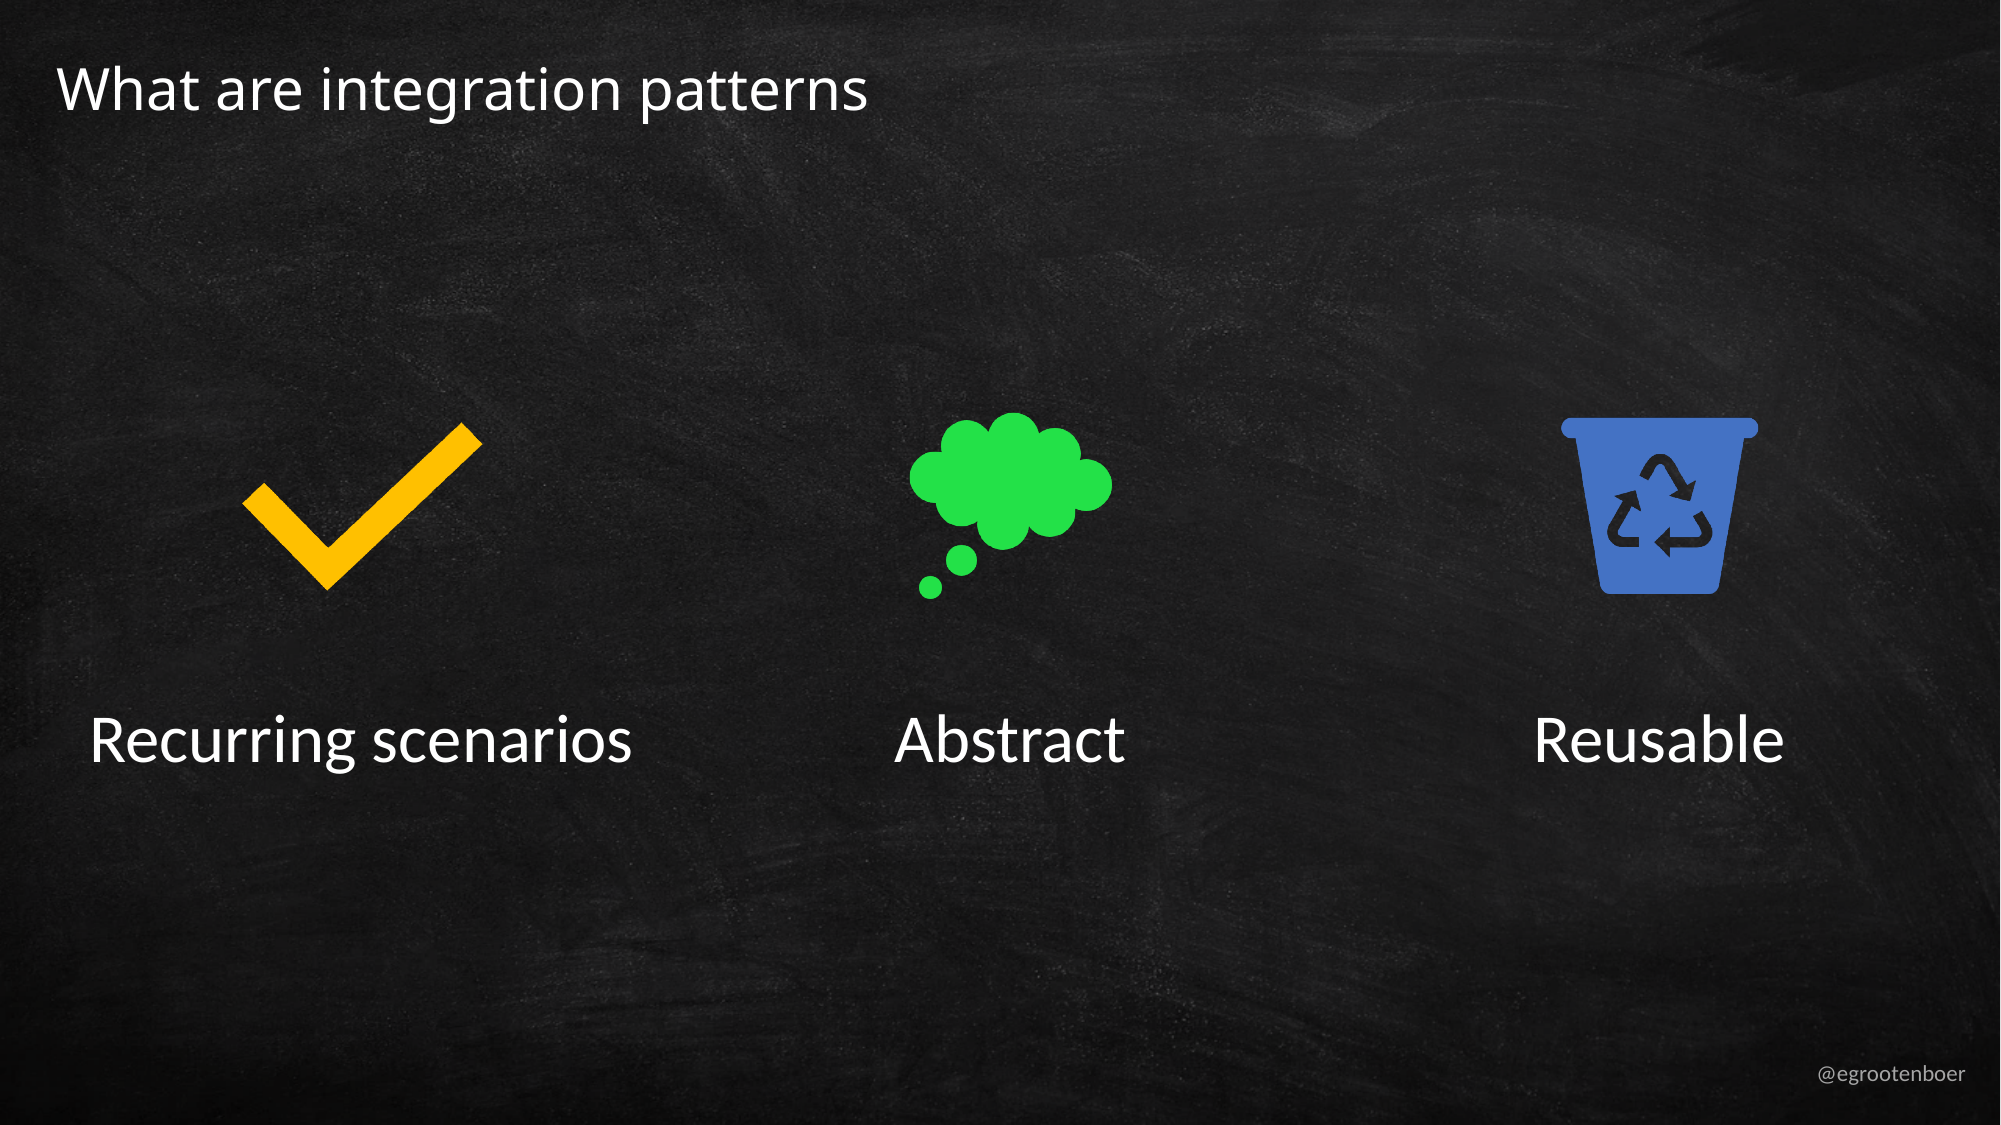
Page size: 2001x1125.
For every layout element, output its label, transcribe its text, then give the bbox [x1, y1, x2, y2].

picture [0, 0, 2001, 1125]
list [41, 180, 1981, 1014]
title What are integration patterns [41, 12, 1981, 172]
